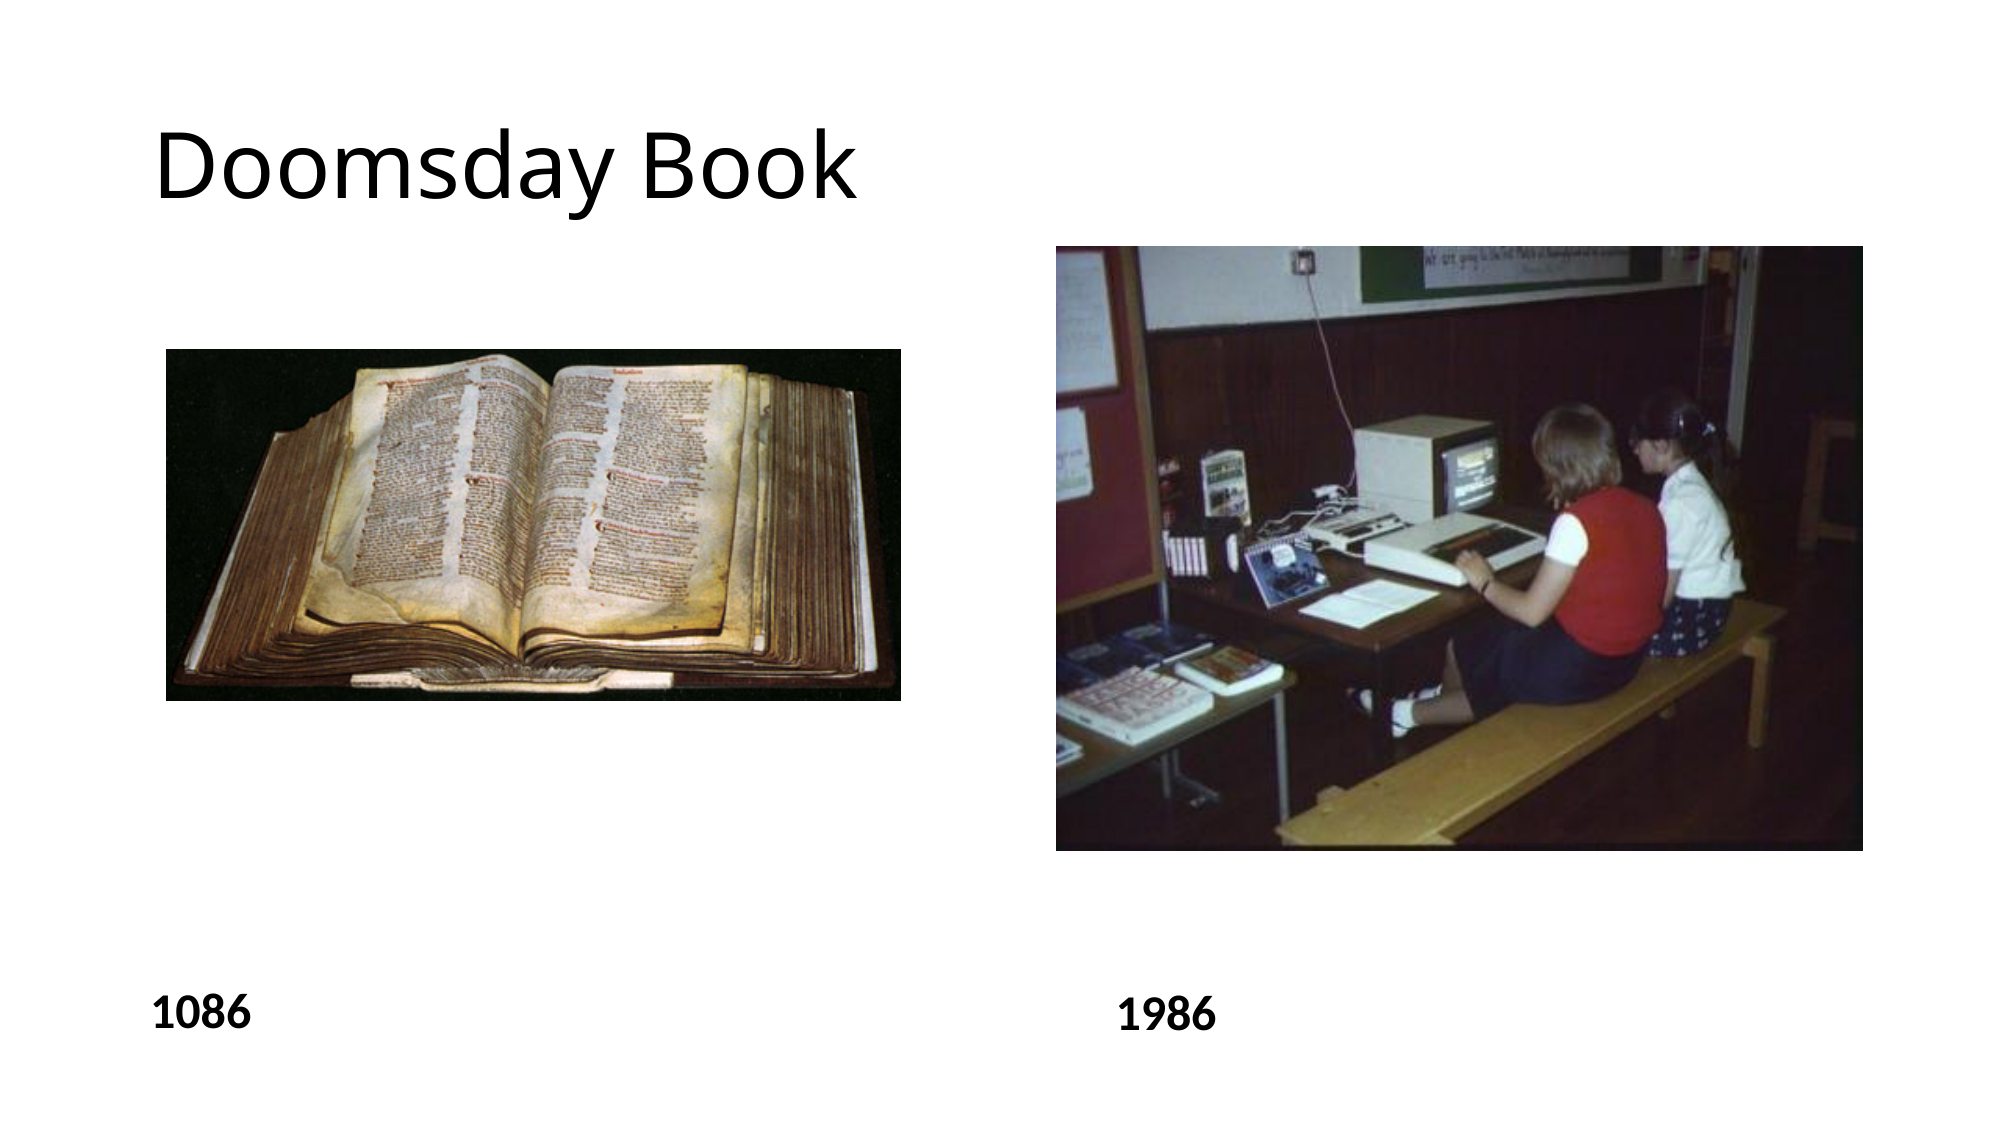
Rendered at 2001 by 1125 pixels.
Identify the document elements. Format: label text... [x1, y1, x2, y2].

title Doomsday Book [137, 59, 1863, 278]
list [166, 349, 901, 701]
list 1986 [1100, 914, 1951, 1050]
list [1056, 246, 1863, 851]
list 1086 [135, 911, 982, 1048]
